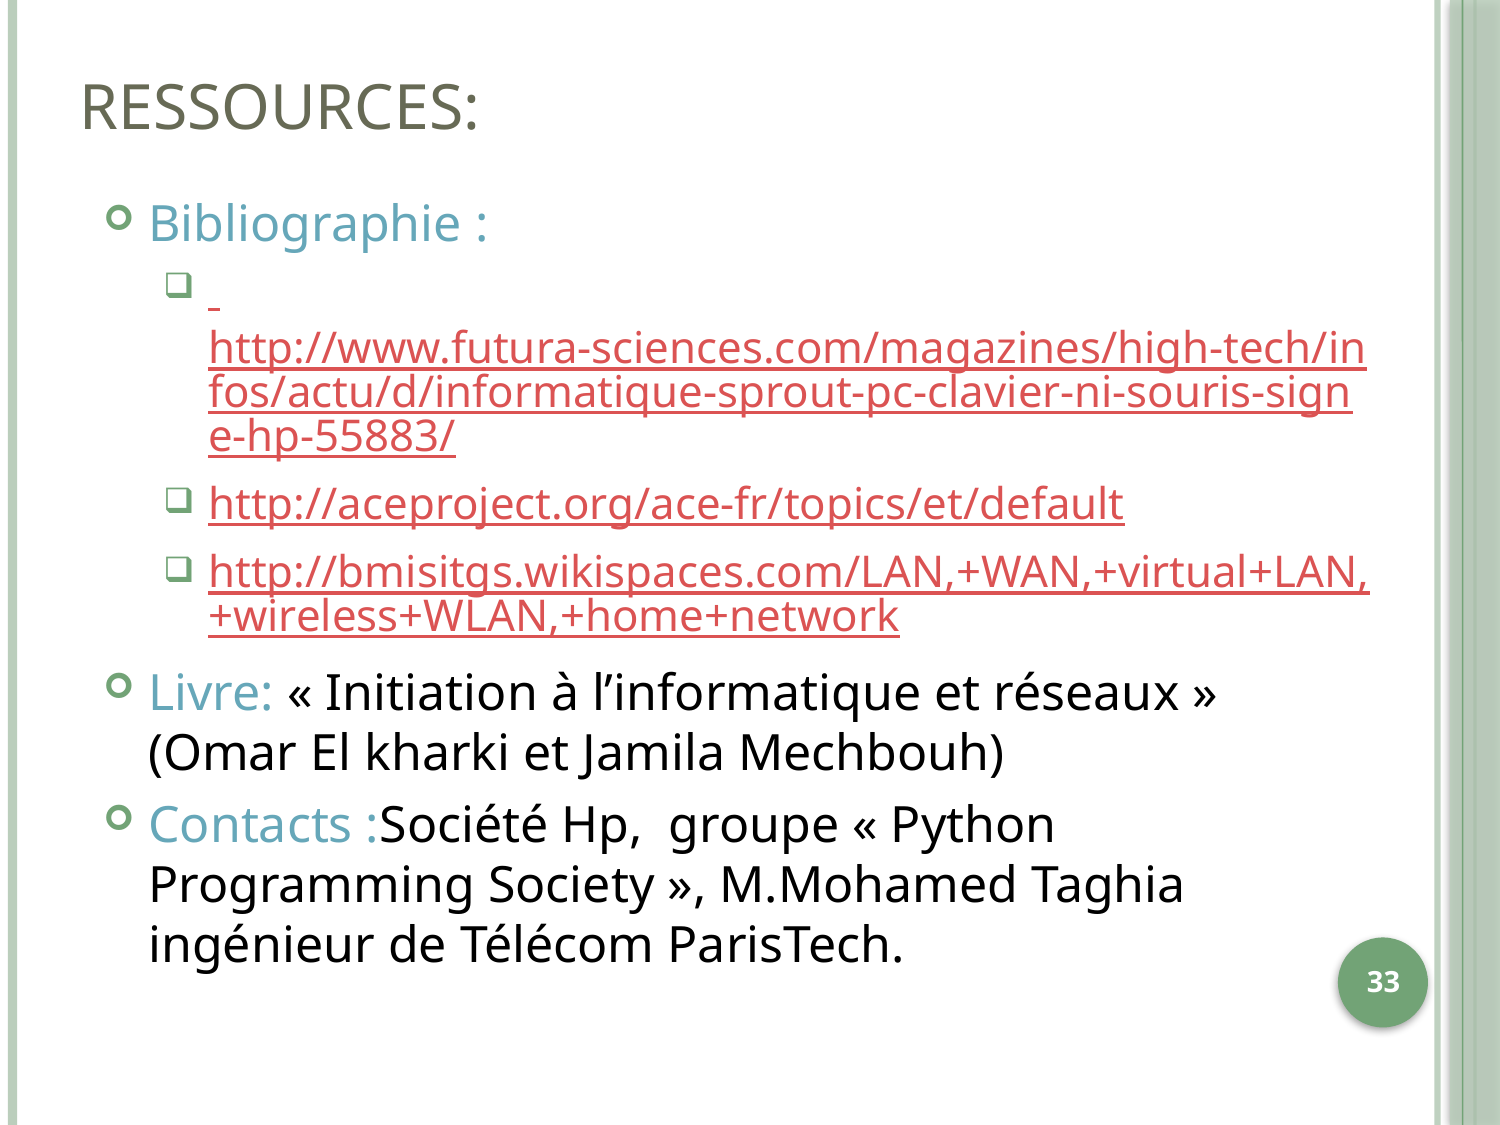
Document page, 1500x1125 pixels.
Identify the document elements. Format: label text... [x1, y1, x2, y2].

slide_number 33 [1333, 940, 1434, 1027]
list Bibliographie : http://www.futura-sciences.com/magazines/high-tech/infos/actu/d/informatique-sprout-pc-clavier-ni-souris-signe-hp-55883/ http://aceproject.org/ace-fr/topics/et/default http://bmisitgs.wikispaces.com/LAN,+WAN,+virtual+LAN,+wireless+WLAN,+home+network Livre: « Initiation à l’informatique et réseaux » (Omar El kharki et Jamila Mechbouh) Contacts :Société Hp, groupe « Python Programming Society », M.Mohamed Taghia ingénieur de Télécom ParisTech. [88, 184, 1390, 984]
title Ressources: [64, 0, 1290, 149]
